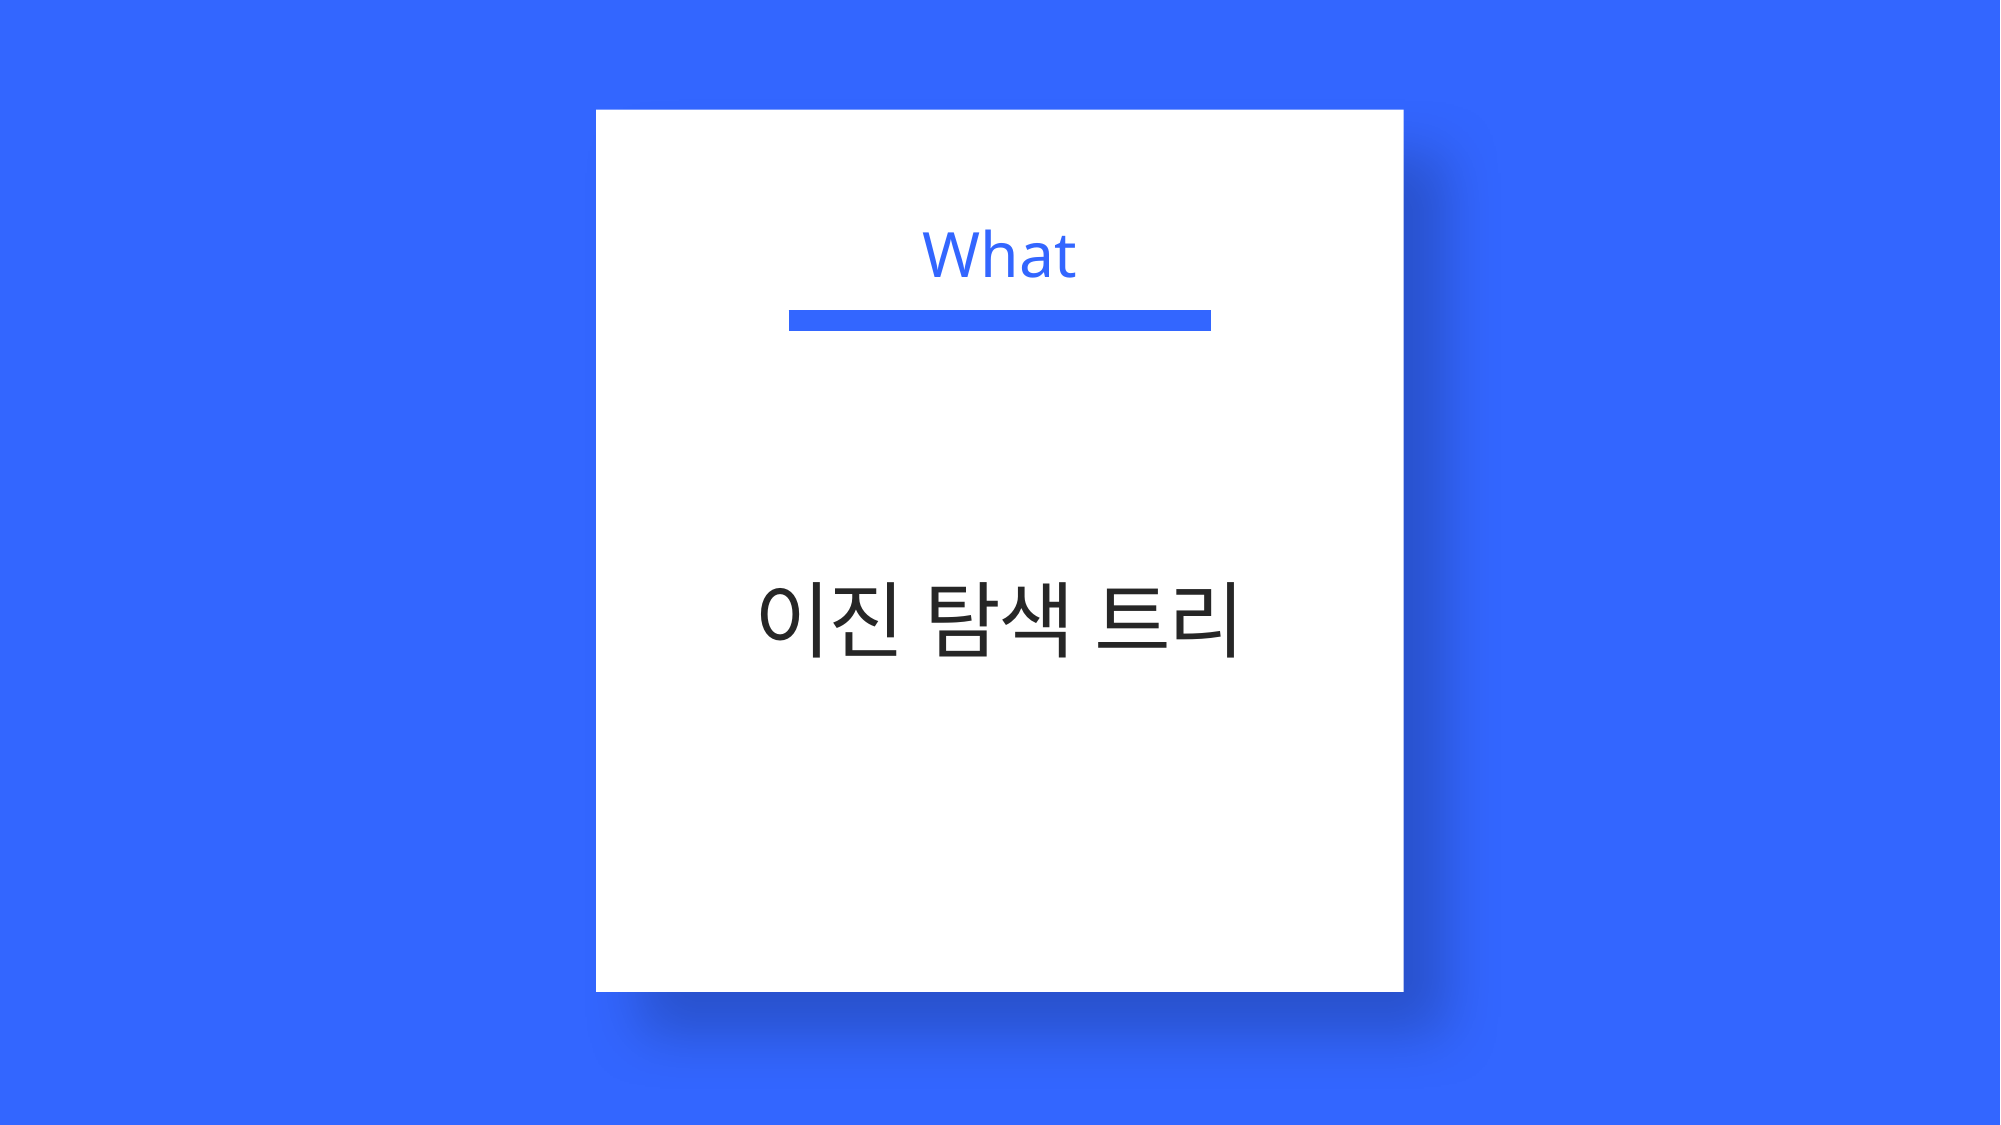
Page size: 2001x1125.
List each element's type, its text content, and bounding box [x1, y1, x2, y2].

text_box 이진 탐색 트리 [728, 550, 1272, 888]
text_box What [724, 194, 1275, 304]
text_box [595, 109, 1405, 993]
